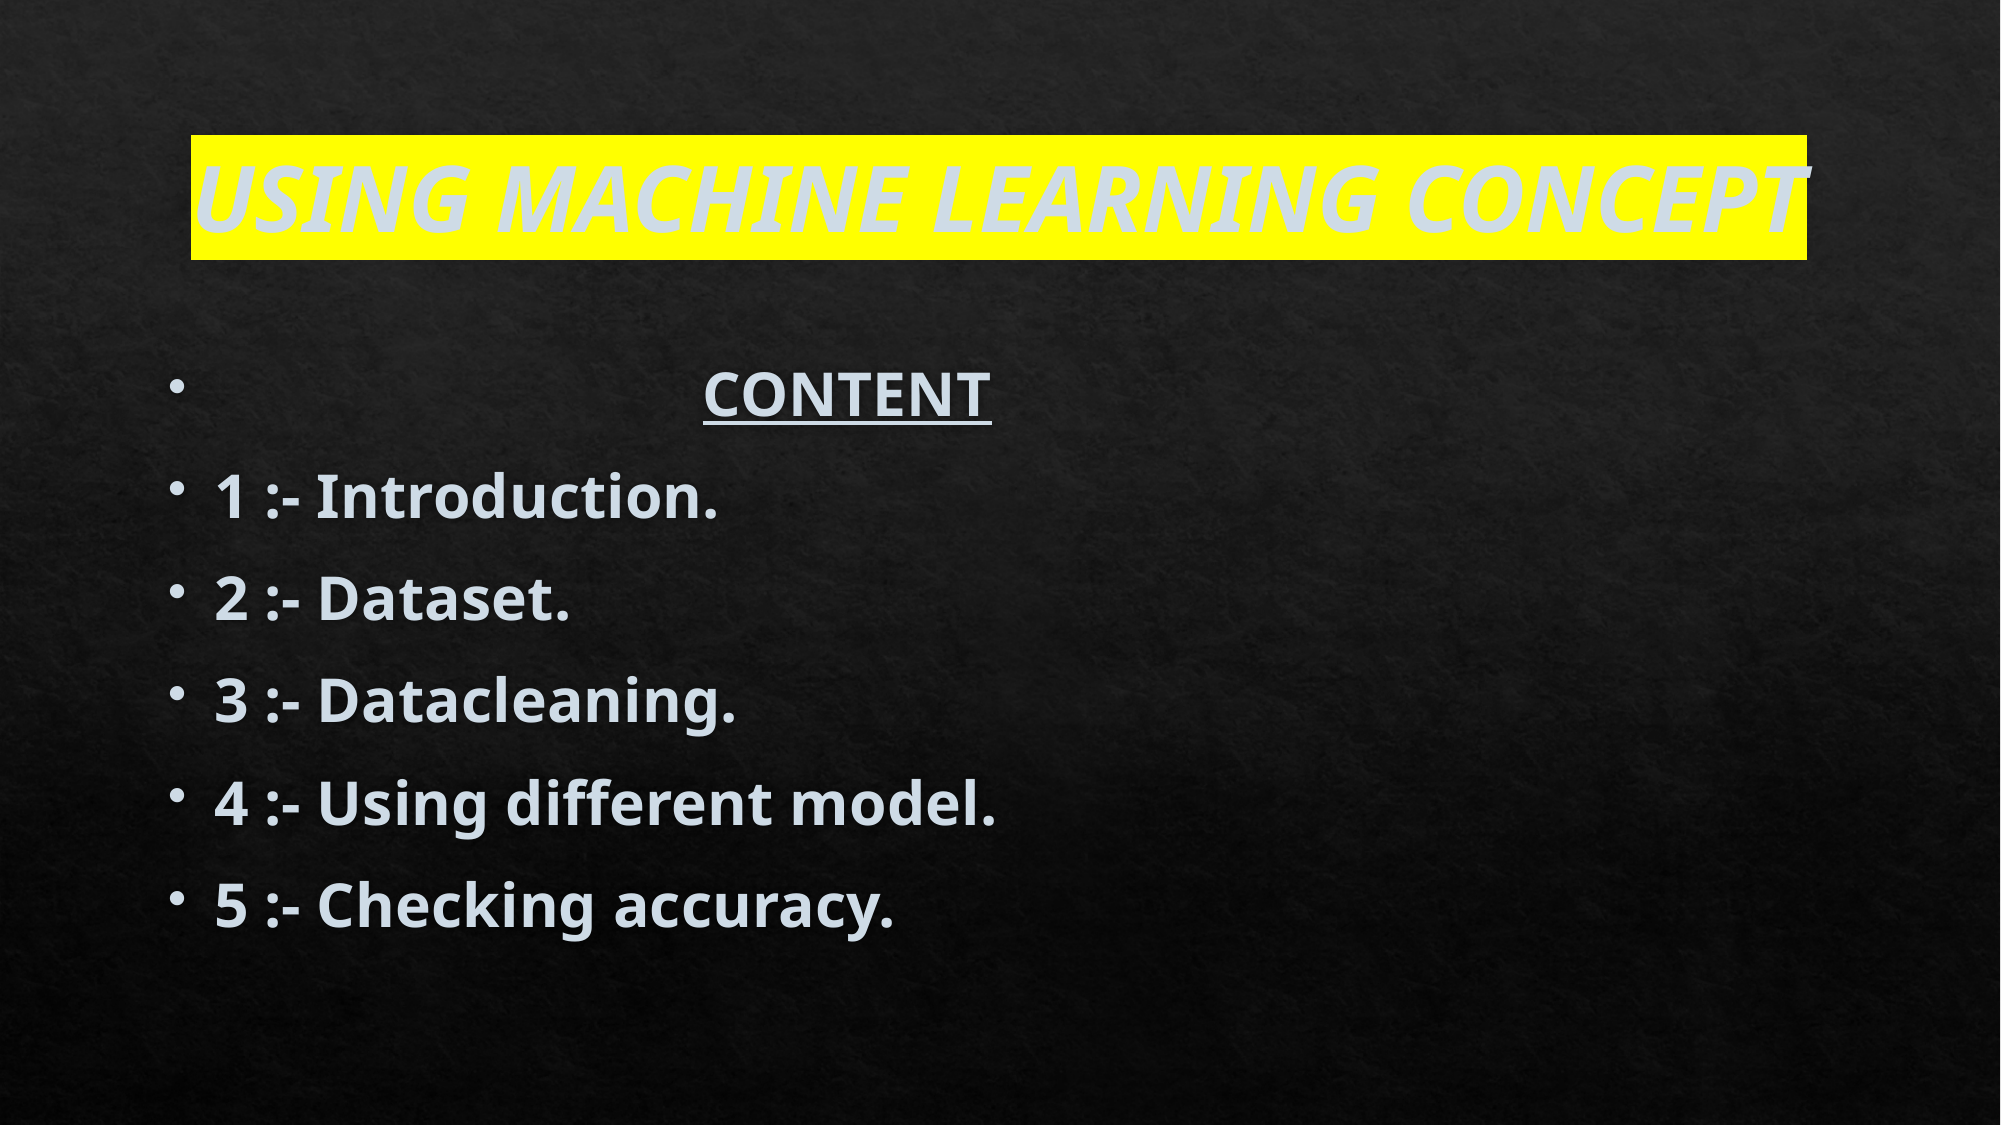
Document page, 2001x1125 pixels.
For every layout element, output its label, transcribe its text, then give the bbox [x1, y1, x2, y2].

title USING MACHINE LEARNING CONCEPT [149, 99, 1849, 307]
list CONTENT 1 :- Introduction. 2 :- Dataset. 3 :- Datacleaning. 4 :- Using different model. 5 :- Checking accuracy. [149, 340, 1849, 950]
